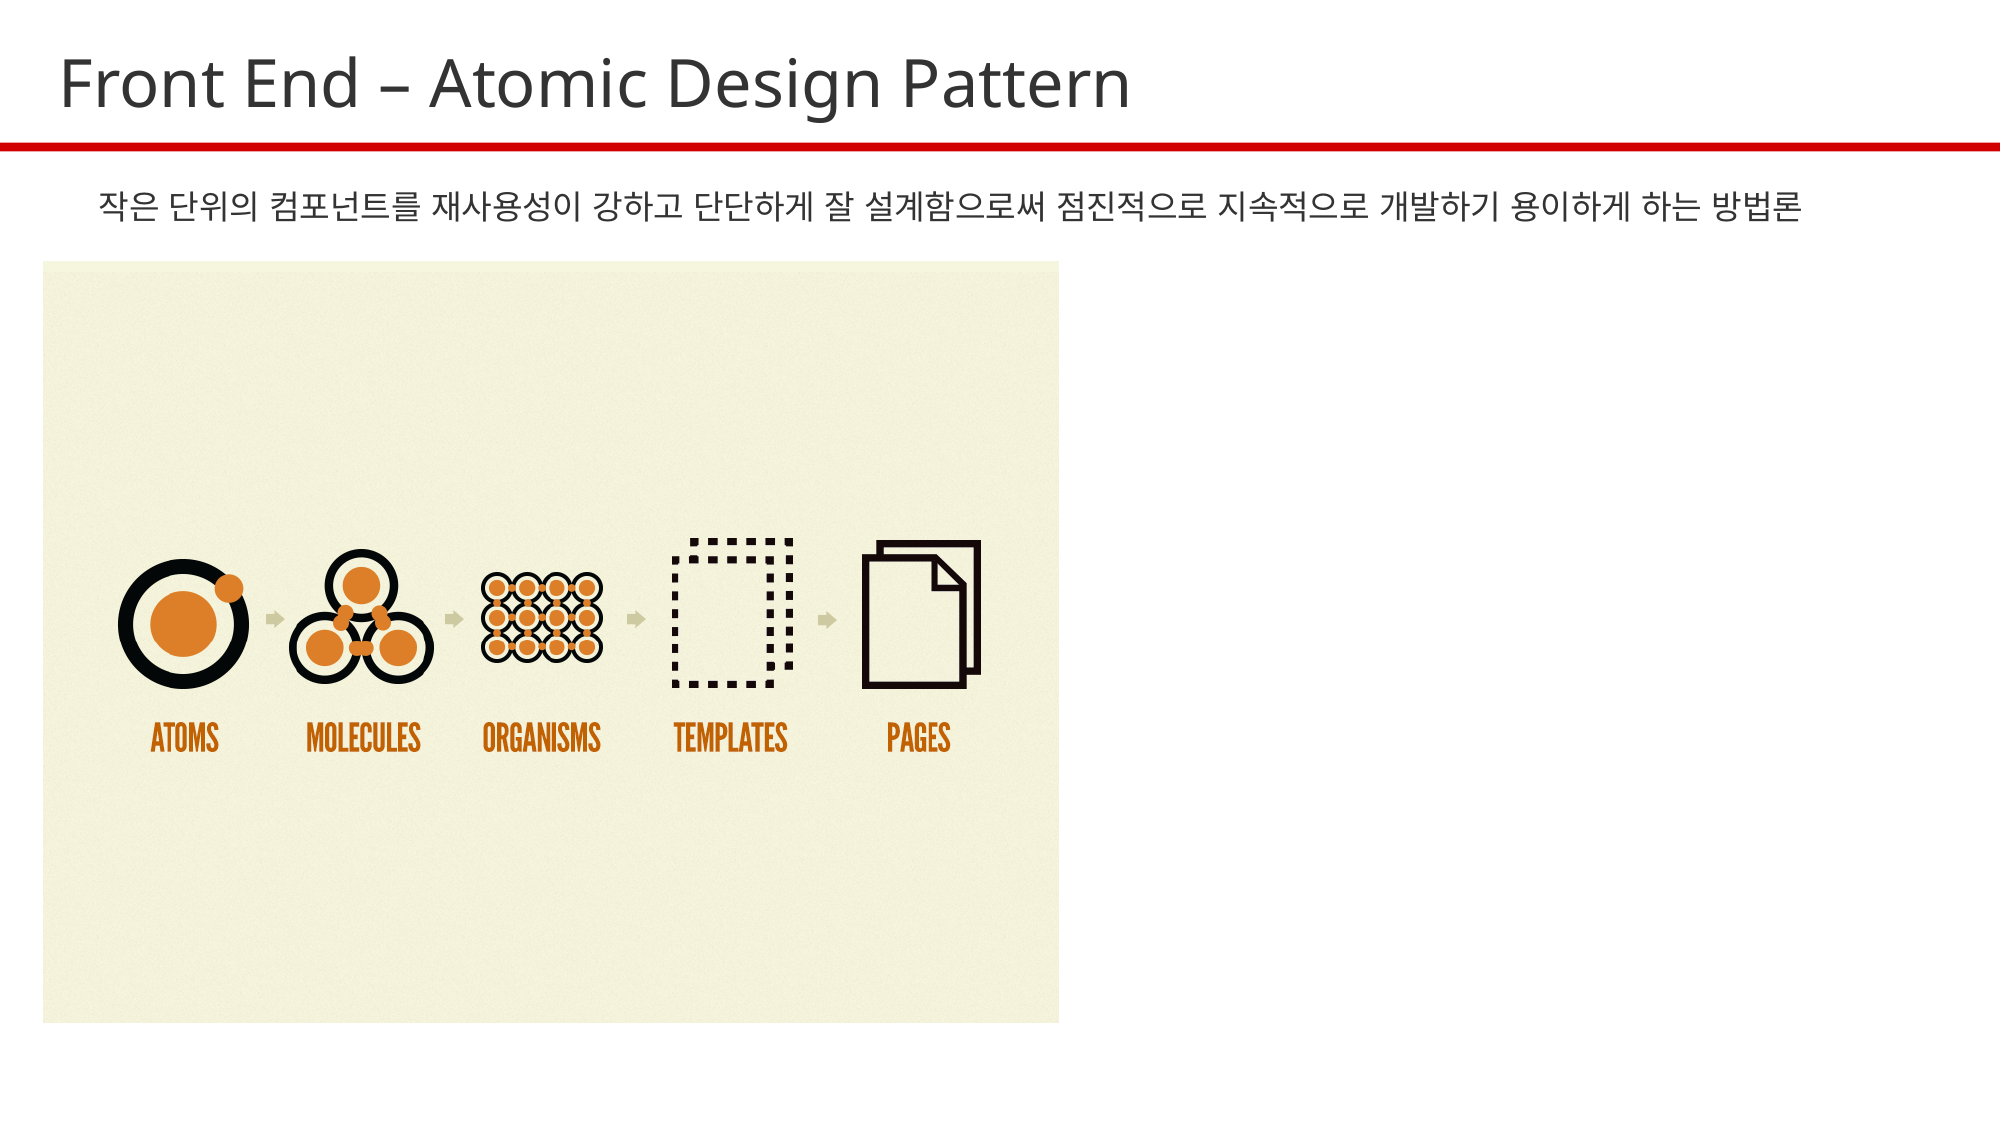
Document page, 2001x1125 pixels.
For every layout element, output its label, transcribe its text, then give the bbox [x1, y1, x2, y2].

text_box Front End – Atomic Design Pattern [43, 33, 1149, 129]
text_box [0, 142, 2000, 152]
text_box 작은 단위의 컴포넌트를 재사용성이 강하고 단단하게 잘 설계함으로써 점진적으로 지속적으로 개발하기 용이하게 하는 방법론 [83, 178, 1820, 234]
picture [43, 261, 1059, 1023]
